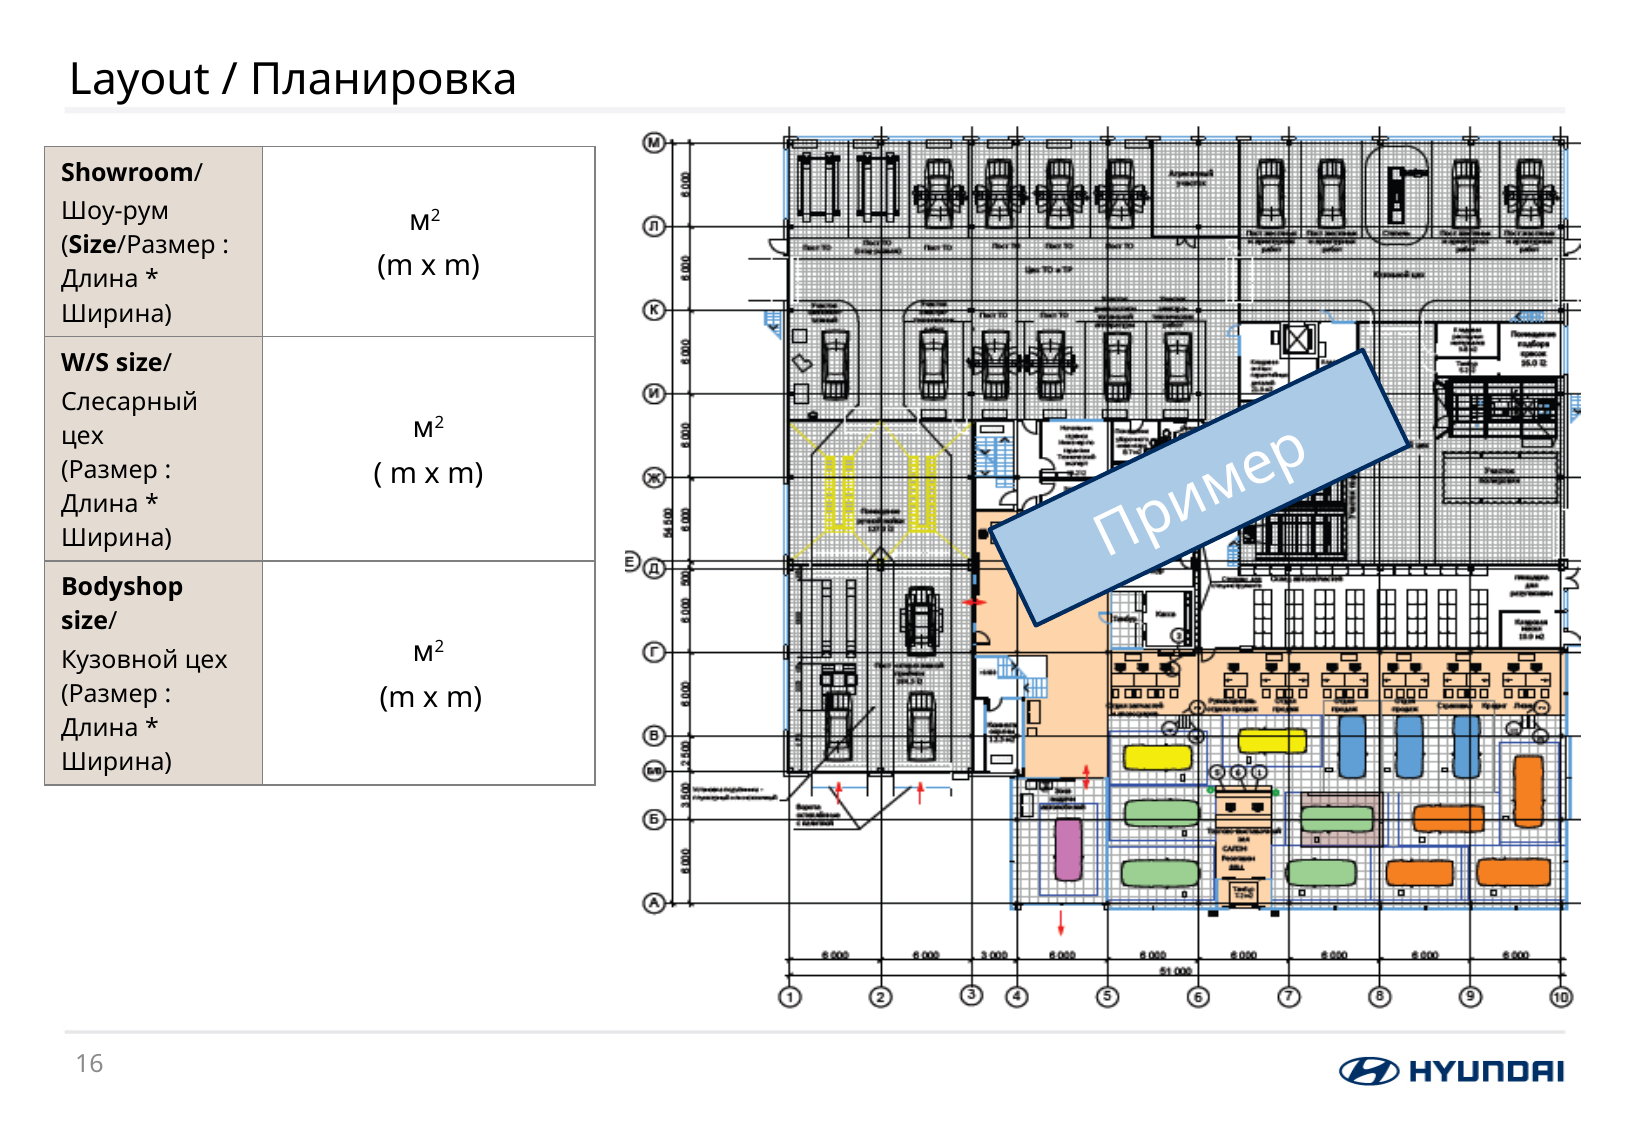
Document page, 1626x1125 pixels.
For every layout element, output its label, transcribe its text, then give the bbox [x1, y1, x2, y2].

slide_number 15 [44, 1035, 135, 1095]
table_header Showroom/ Шоу-рум (Size/Размер : Длина * Ширина) [45, 147, 262, 336]
picture [0, 0, 1625, 1125]
table_header м2 (m x m) [263, 147, 594, 336]
table_cell м2 (m x m) [263, 562, 594, 784]
table_cell W/S size/ Слесарный цех (Размер : Длина * Ширина) [45, 337, 262, 560]
table_cell Bodyshop size/ Кузовной цех (Размер : Длина * Ширина) [45, 562, 262, 784]
title Layout / Планировка [53, 42, 1555, 112]
table_cell м2 ( m x m) [263, 337, 594, 560]
